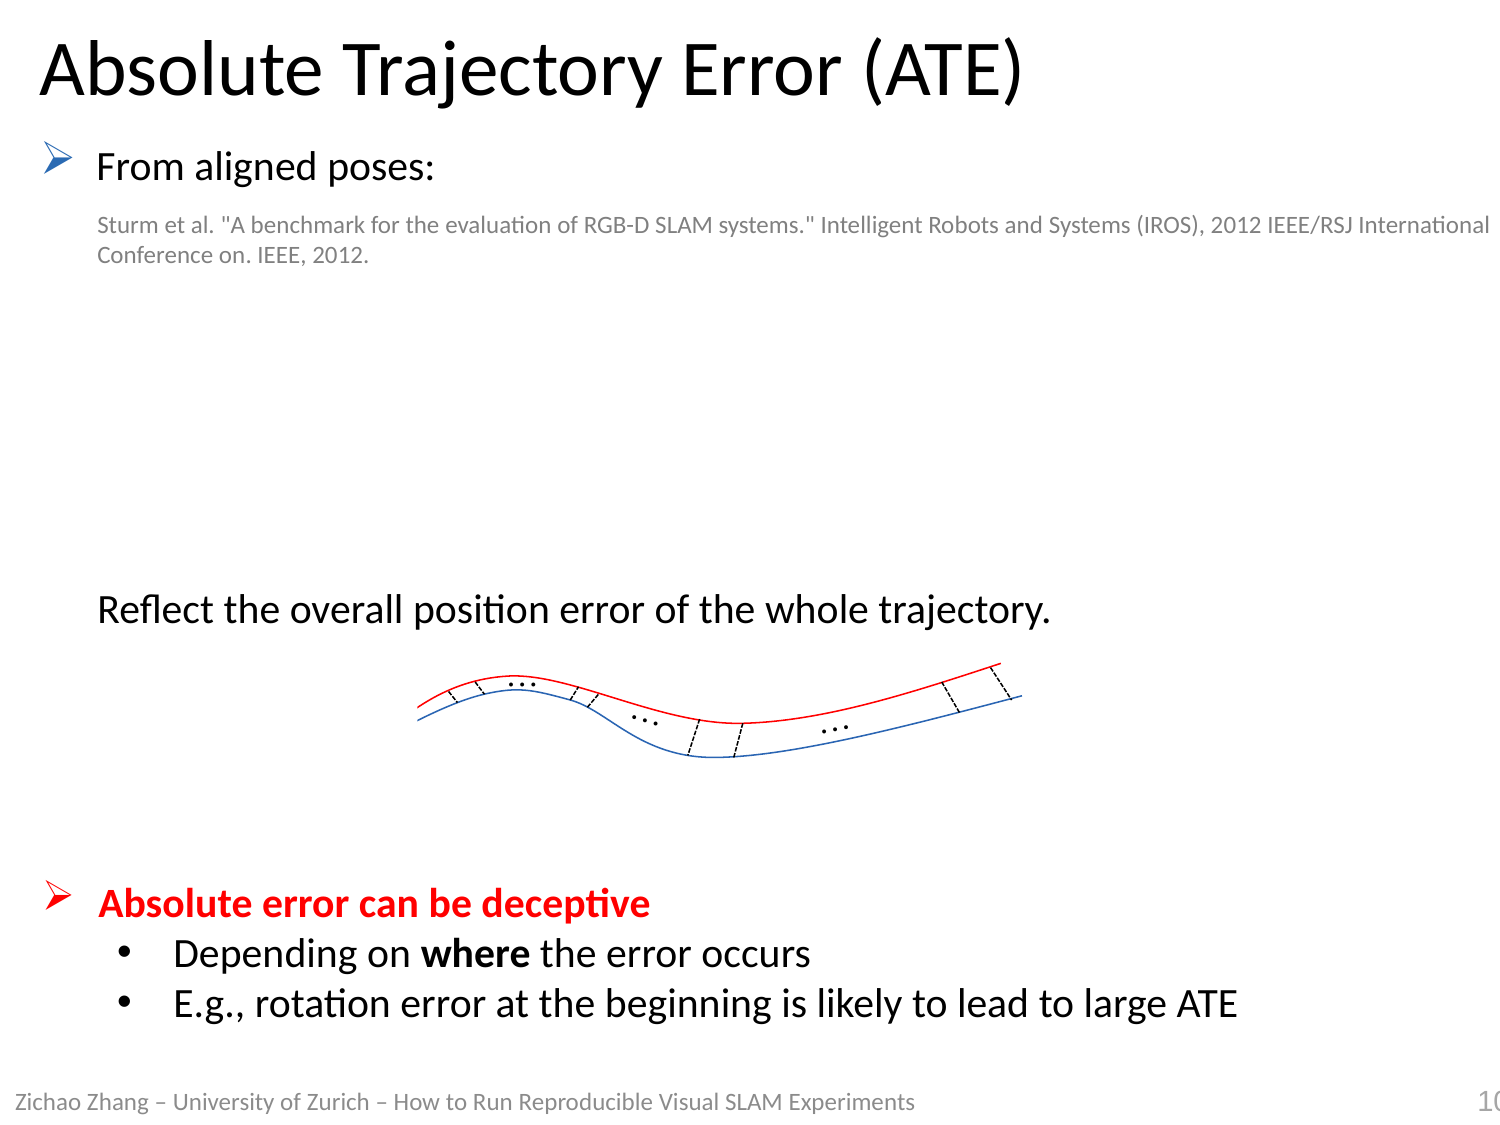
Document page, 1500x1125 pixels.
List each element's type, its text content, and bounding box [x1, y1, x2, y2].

title Absolute Trajectory Error (ATE) [24, 24, 1475, 173]
text_box Absolute error can be deceptive Depending on where the error occurs E.g., rotation error at the beginning is likely to lead to large ATE [27, 868, 1422, 1034]
text_box Reflect the overall position error of the whole trajectory. [82, 574, 1304, 640]
text_box Sturm et al. "A benchmark for the evaluation of RGB-D SLAM systems." Intelligent Robots and Systems (IROS), 2012 IEEE/RSJ International Conference on. IEEE, 2012. [82, 201, 1500, 276]
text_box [364, 645, 1023, 764]
footer Zichao Zhang – University of Zurich – How to Run Reproducible Visual SLAM Experiments [0, 1076, 934, 1125]
